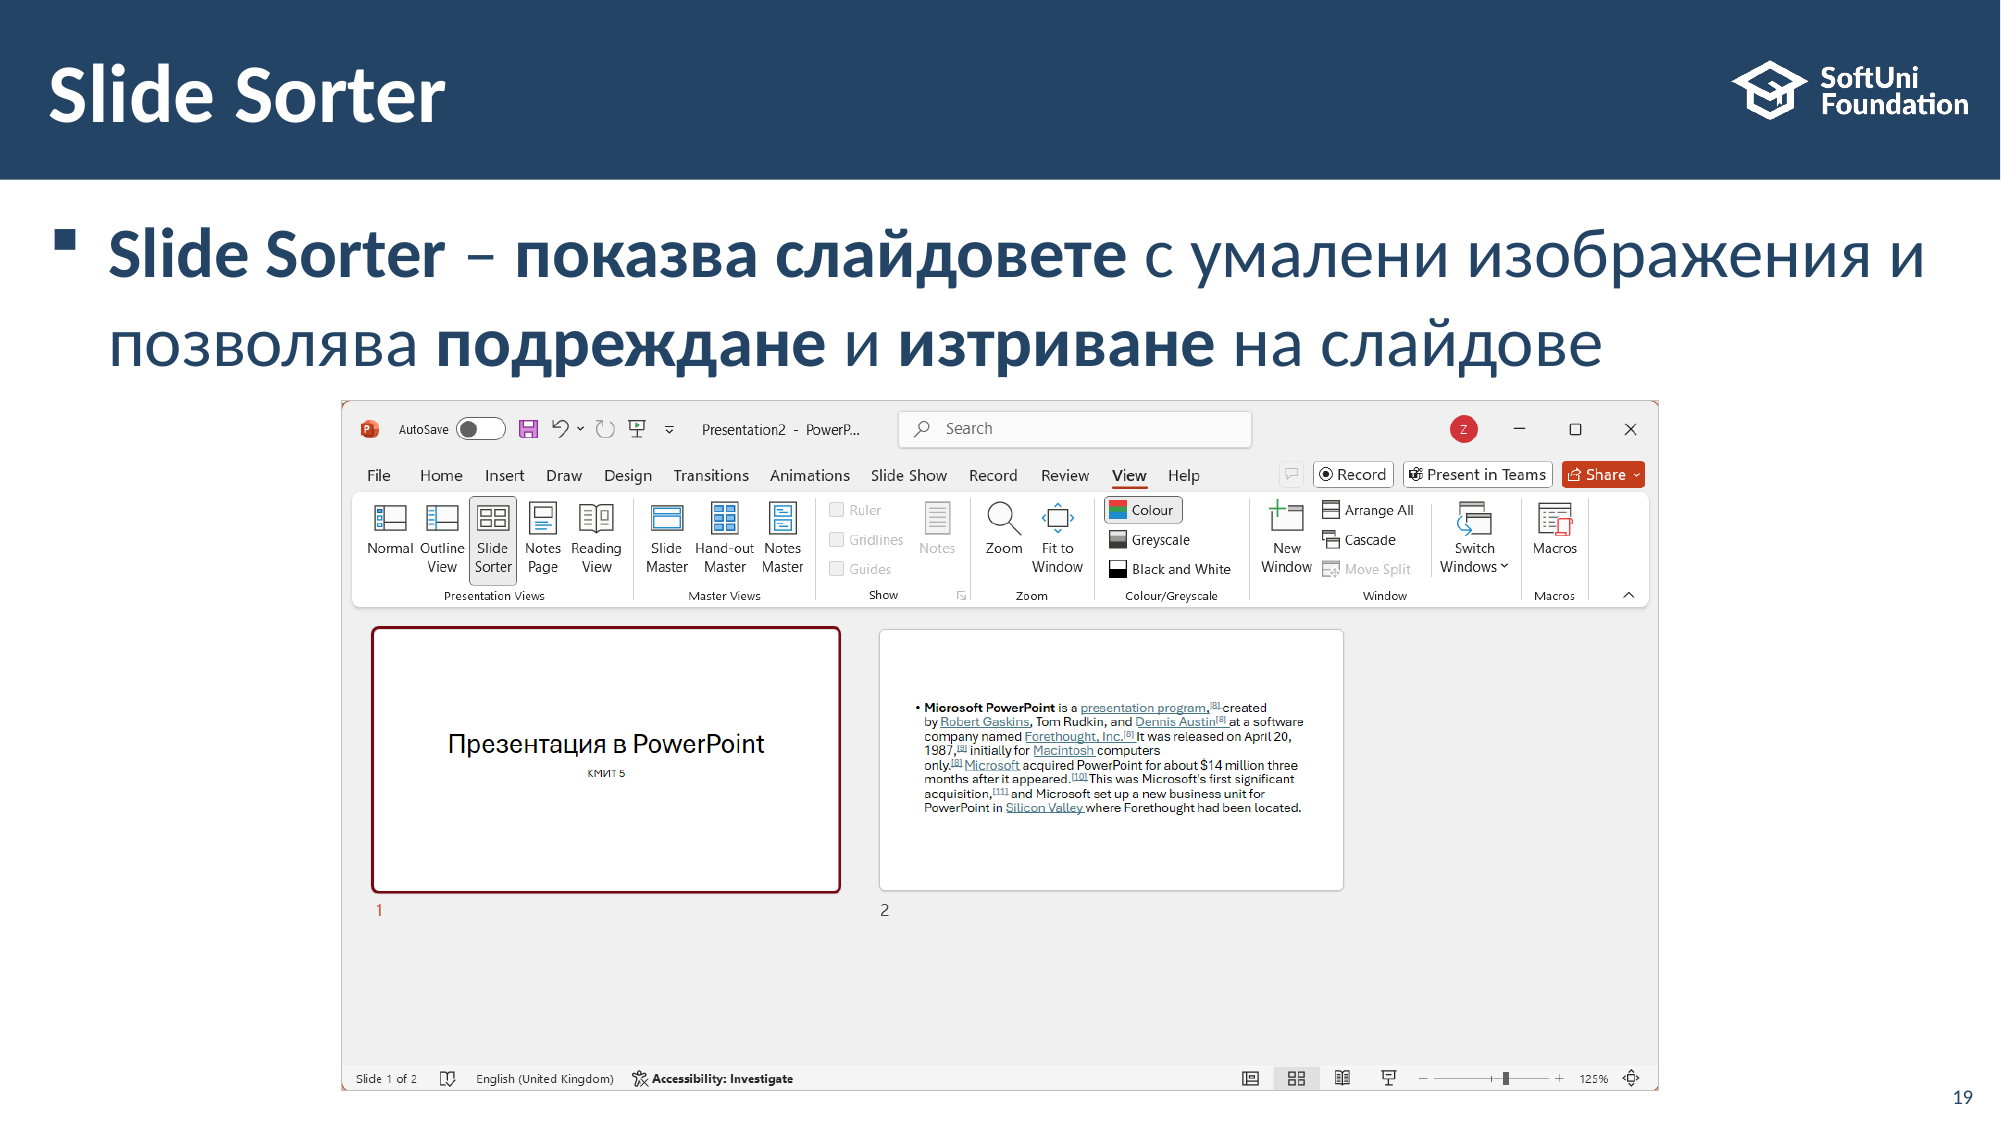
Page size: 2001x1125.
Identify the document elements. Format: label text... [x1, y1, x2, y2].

list Slide Sorter – показва слайдовете с умалени изображения и позволява подреждане и изтриване на слайдове [31, 196, 1975, 1104]
title Slide Sorter [31, 16, 1716, 162]
picture [341, 399, 1659, 1091]
picture [1731, 60, 1968, 120]
slide_number 19 [1927, 1067, 1989, 1117]
